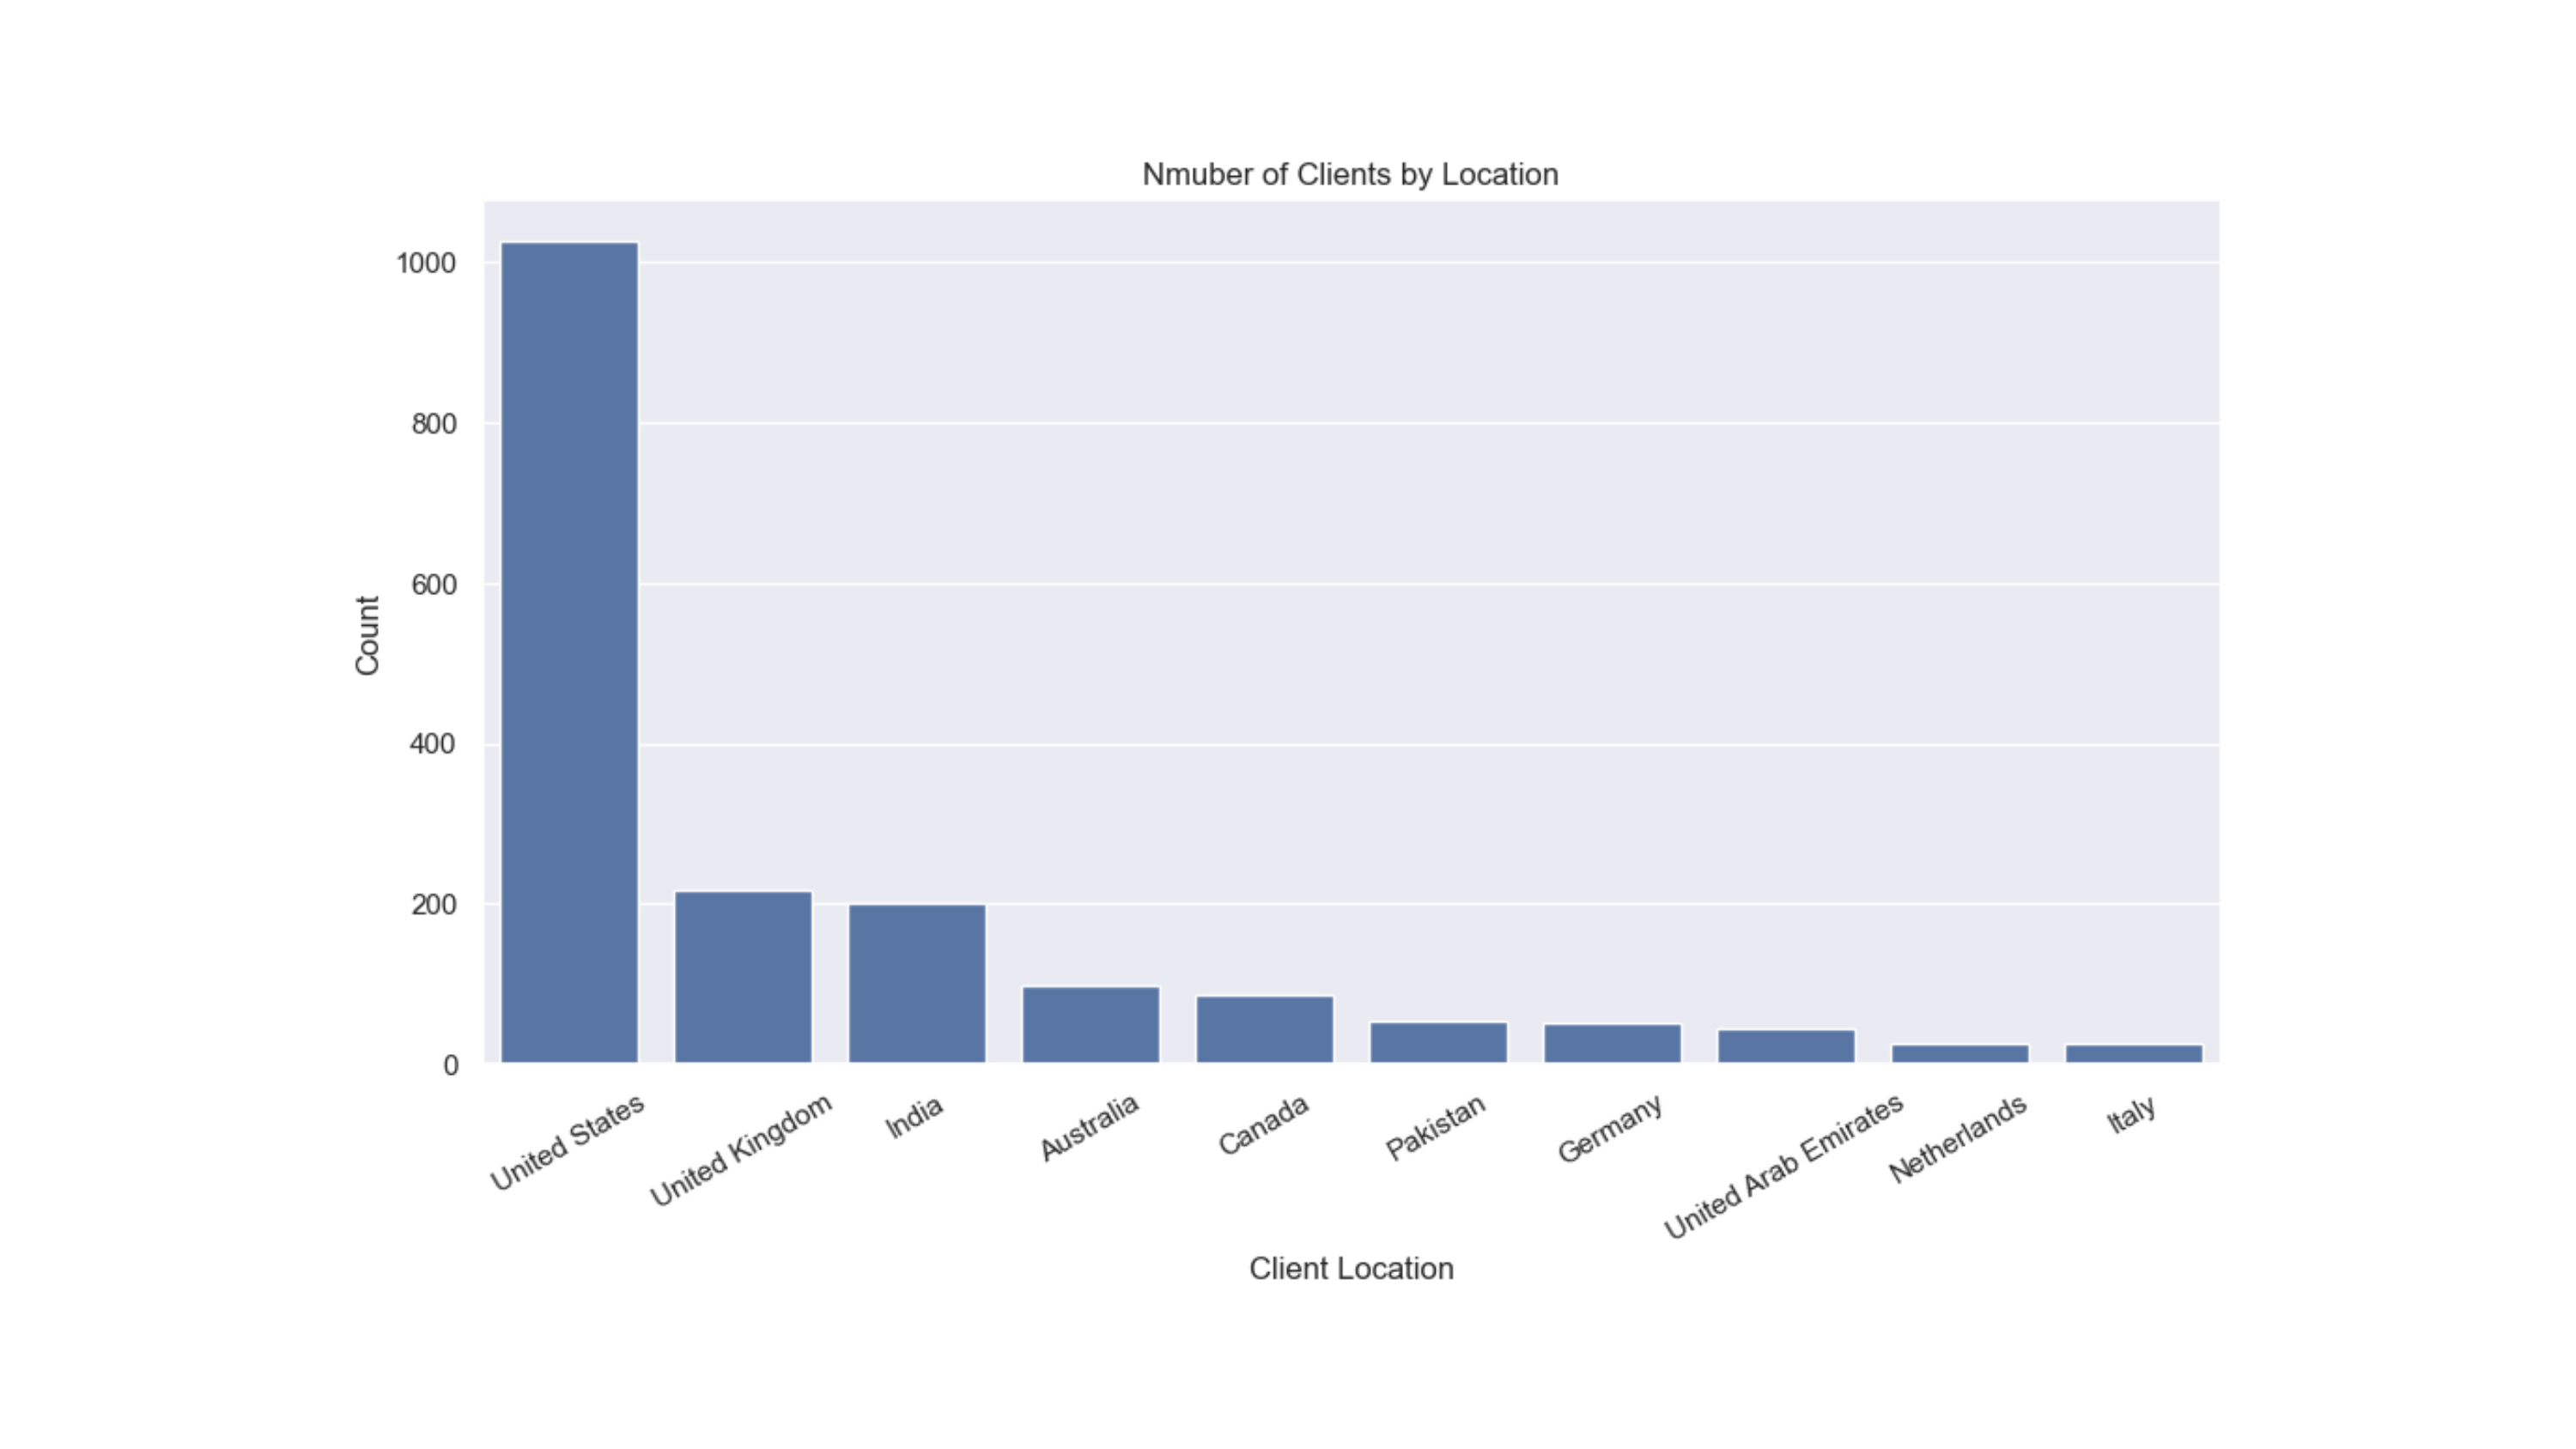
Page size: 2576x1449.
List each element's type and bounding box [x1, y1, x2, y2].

text_box [337, 144, 2239, 1304]
